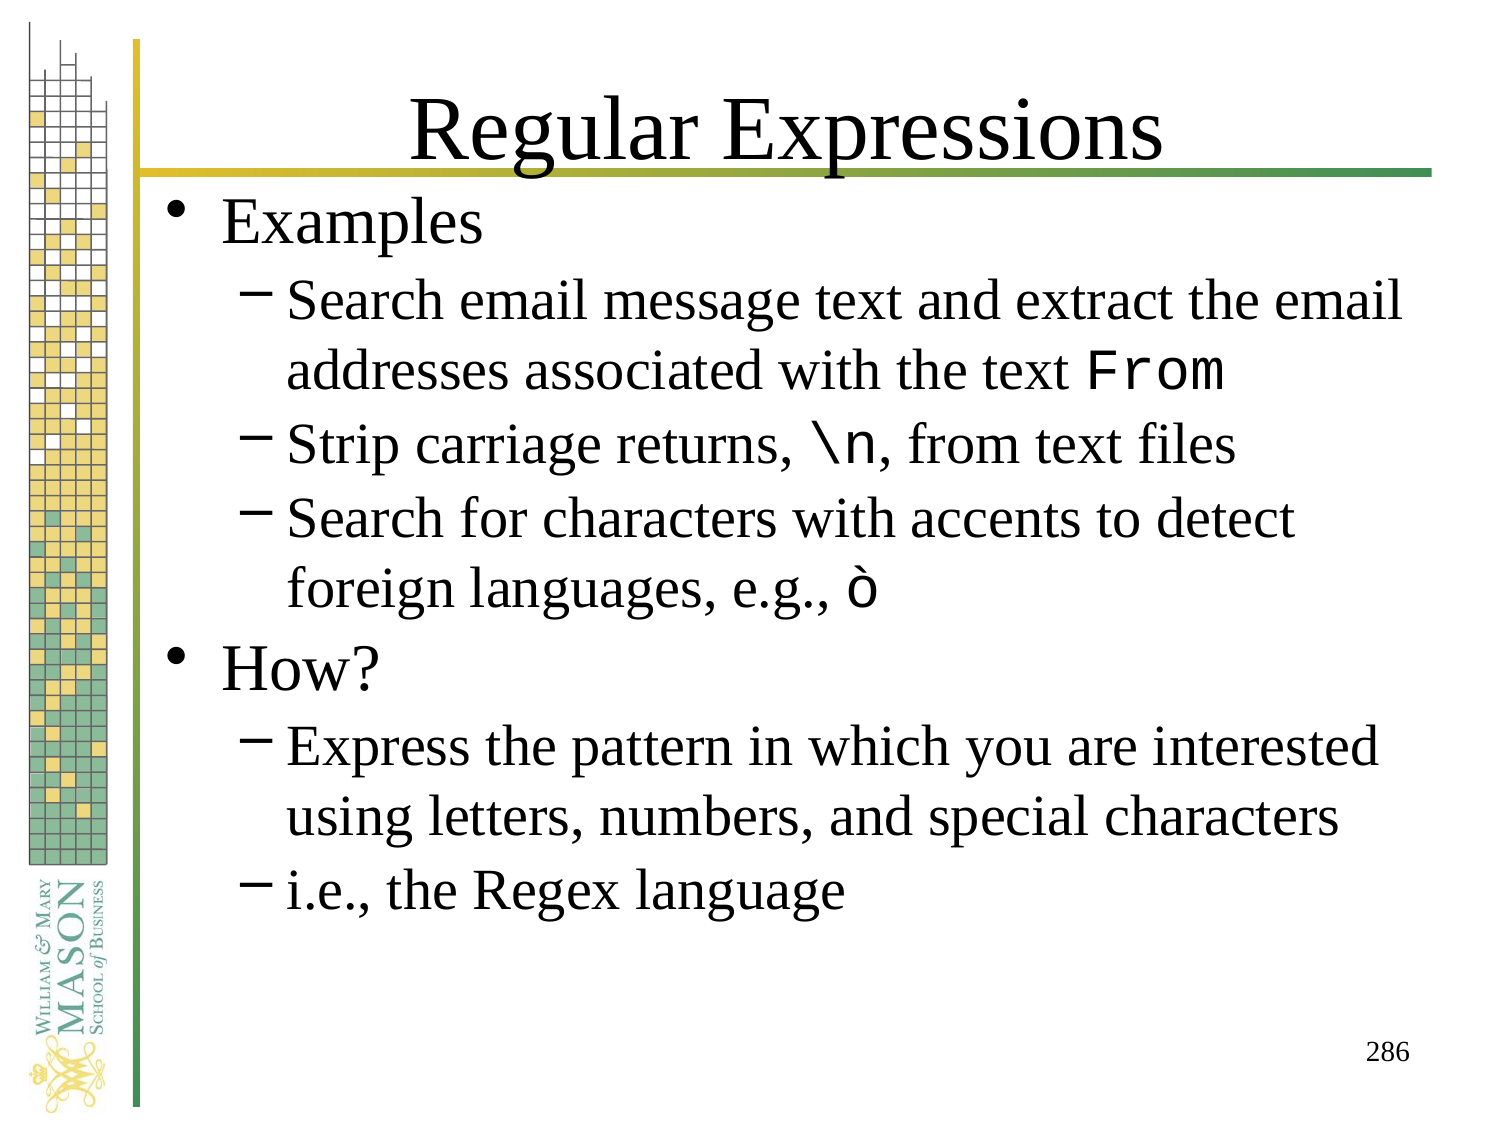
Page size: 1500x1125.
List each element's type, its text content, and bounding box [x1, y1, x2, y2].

title Boolean Statements [29, 879, 107, 1113]
list Examples Search email message text and extract the email addresses associated with the text From Strip carriage returns, \n, from text files Search for characters with accents to detect foreign languages, e.g., ò How? Express the pattern in which you are interested using letters, numbers, and special characters i.e., the Regex language [150, 169, 1425, 1005]
title Regular Expressions [150, 45, 1425, 169]
slide_number 286 [1048, 1024, 1426, 1103]
